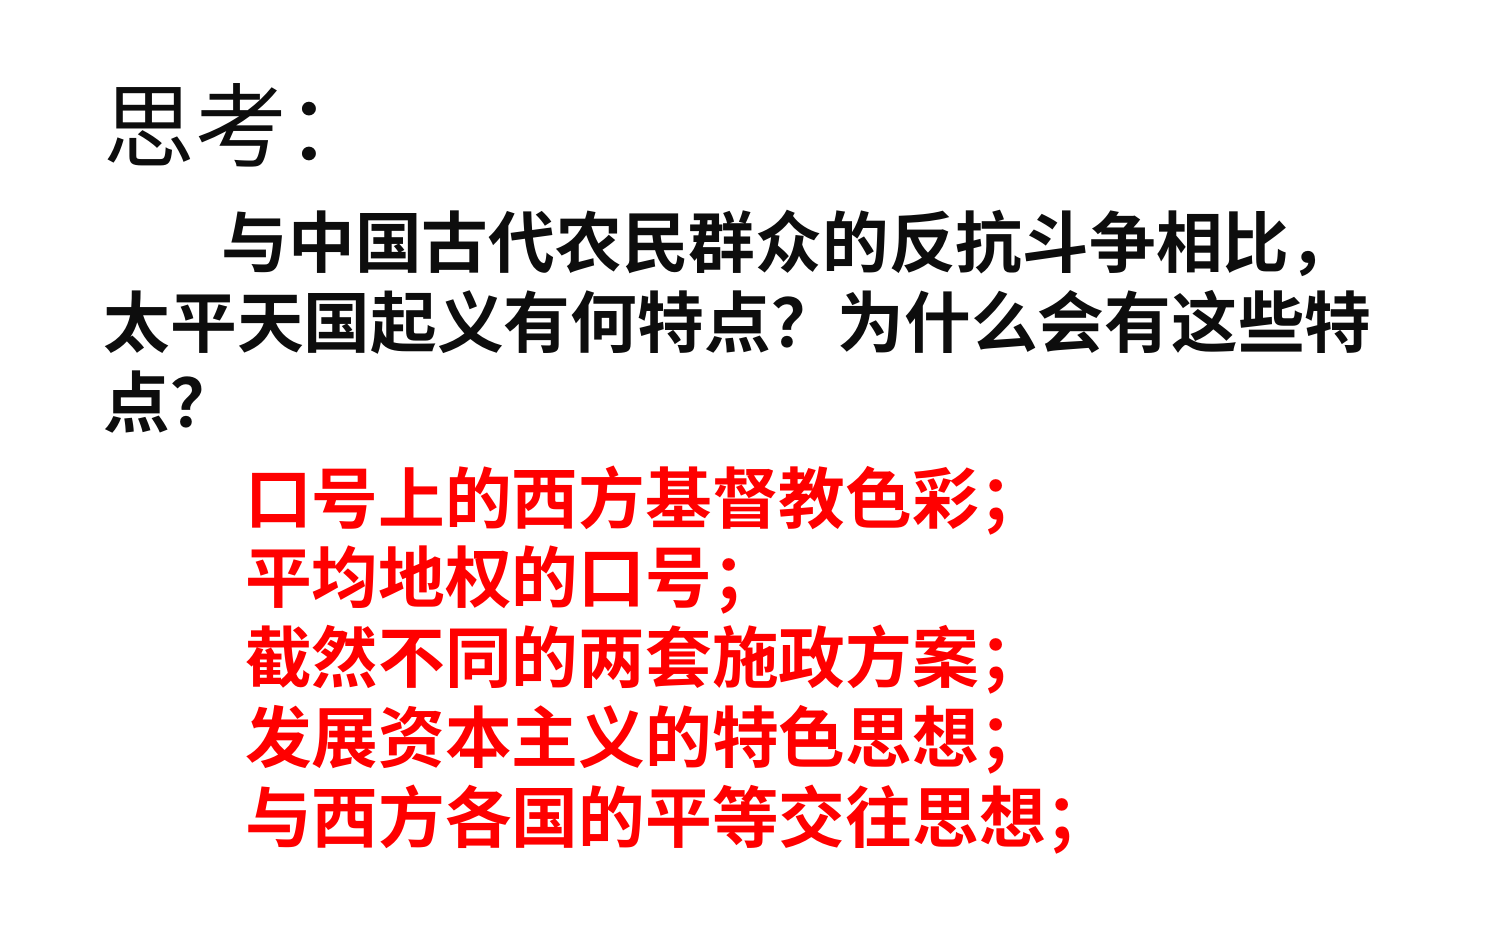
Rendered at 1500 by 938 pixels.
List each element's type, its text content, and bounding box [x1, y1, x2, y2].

list 与中国古代农民群众的反抗斗争相比，太平天国起义有何特点？为什么会有这些特点？ [88, 193, 1437, 459]
title 思考： [88, 45, 1365, 193]
text_box 口号上的西方基督教色彩； 平均地权的口号； 截然不同的两套施政方案； 发展资本主义的特色思想； 与西方各国的平等交往思想； [230, 448, 1365, 864]
